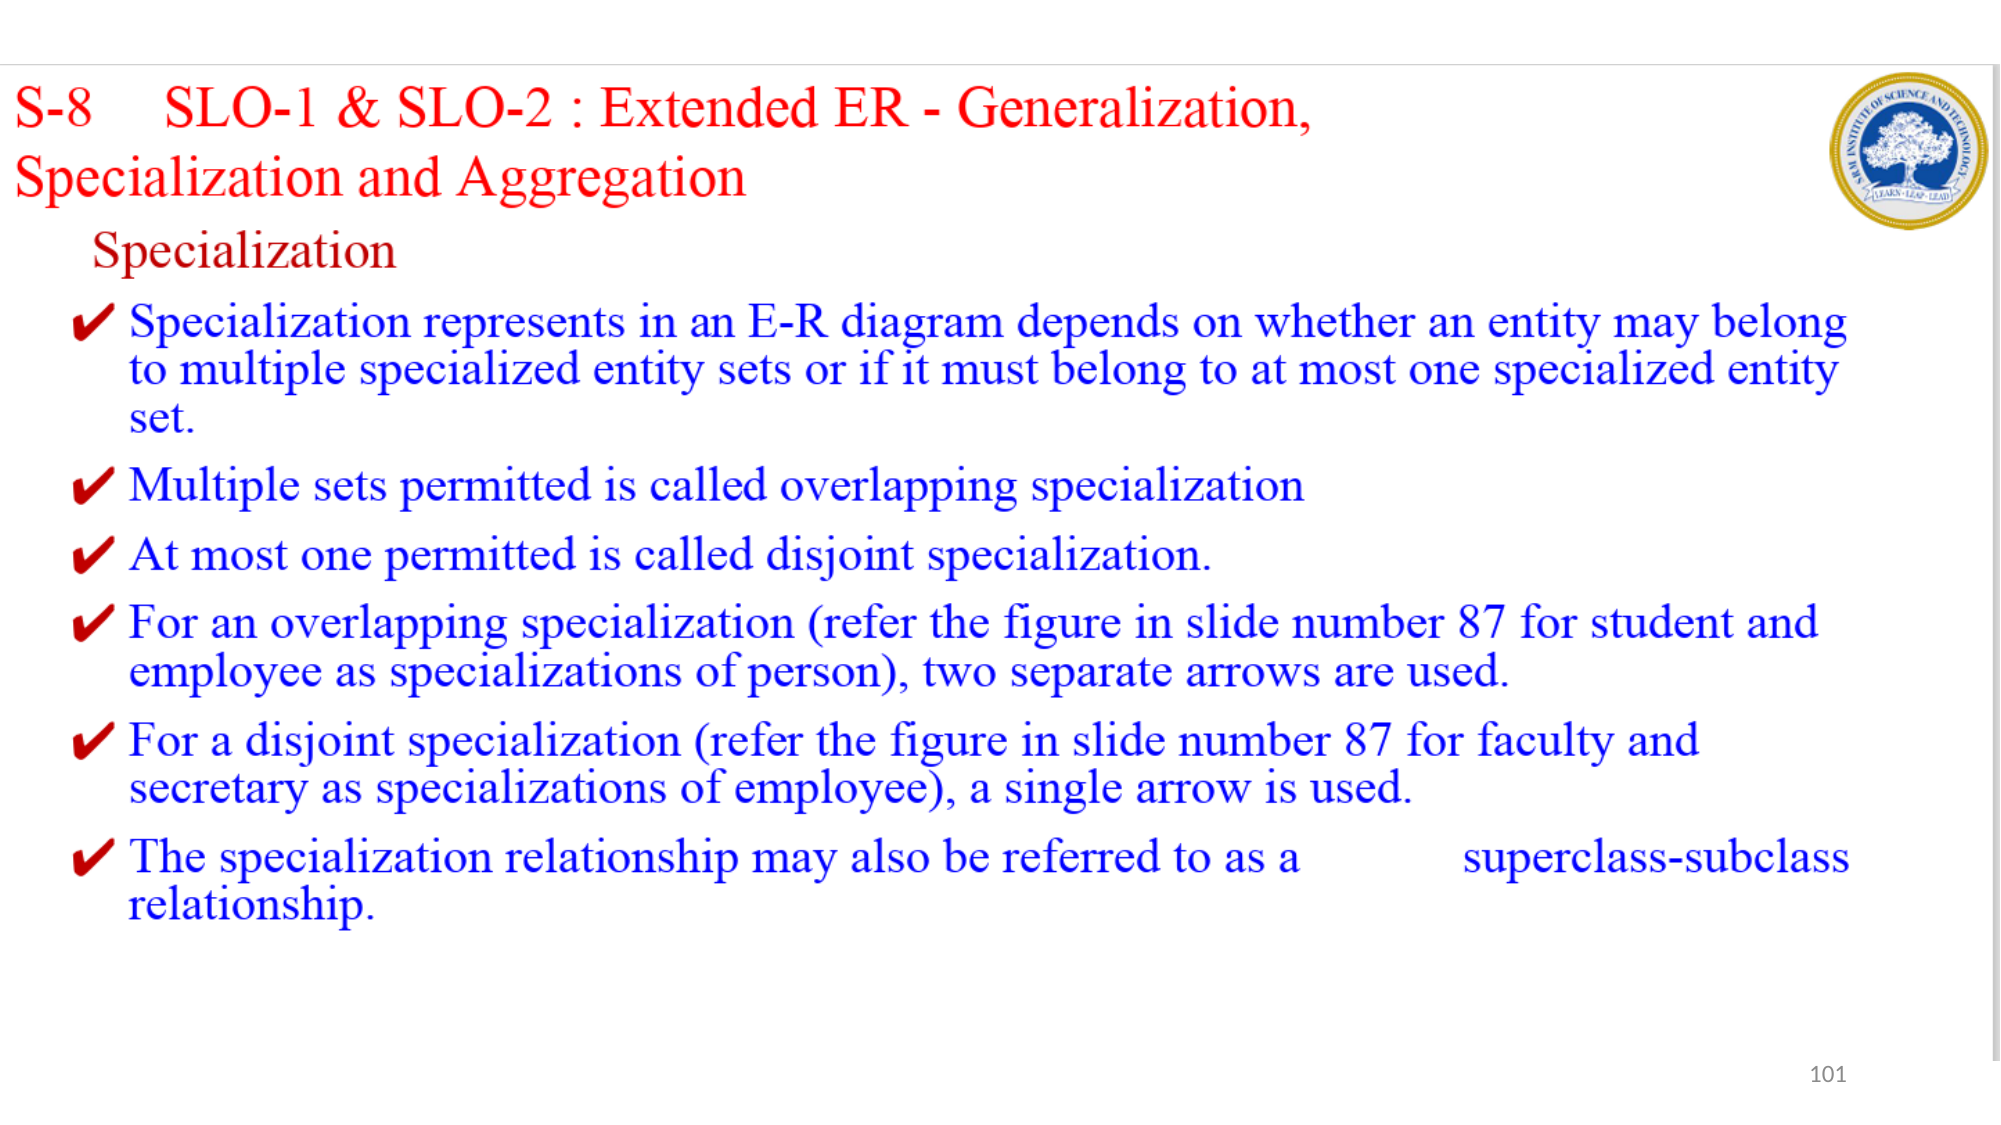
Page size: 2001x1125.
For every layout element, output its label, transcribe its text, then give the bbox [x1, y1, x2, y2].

picture [0, 64, 2000, 1061]
slide_number 101 [1412, 1061, 1863, 1103]
